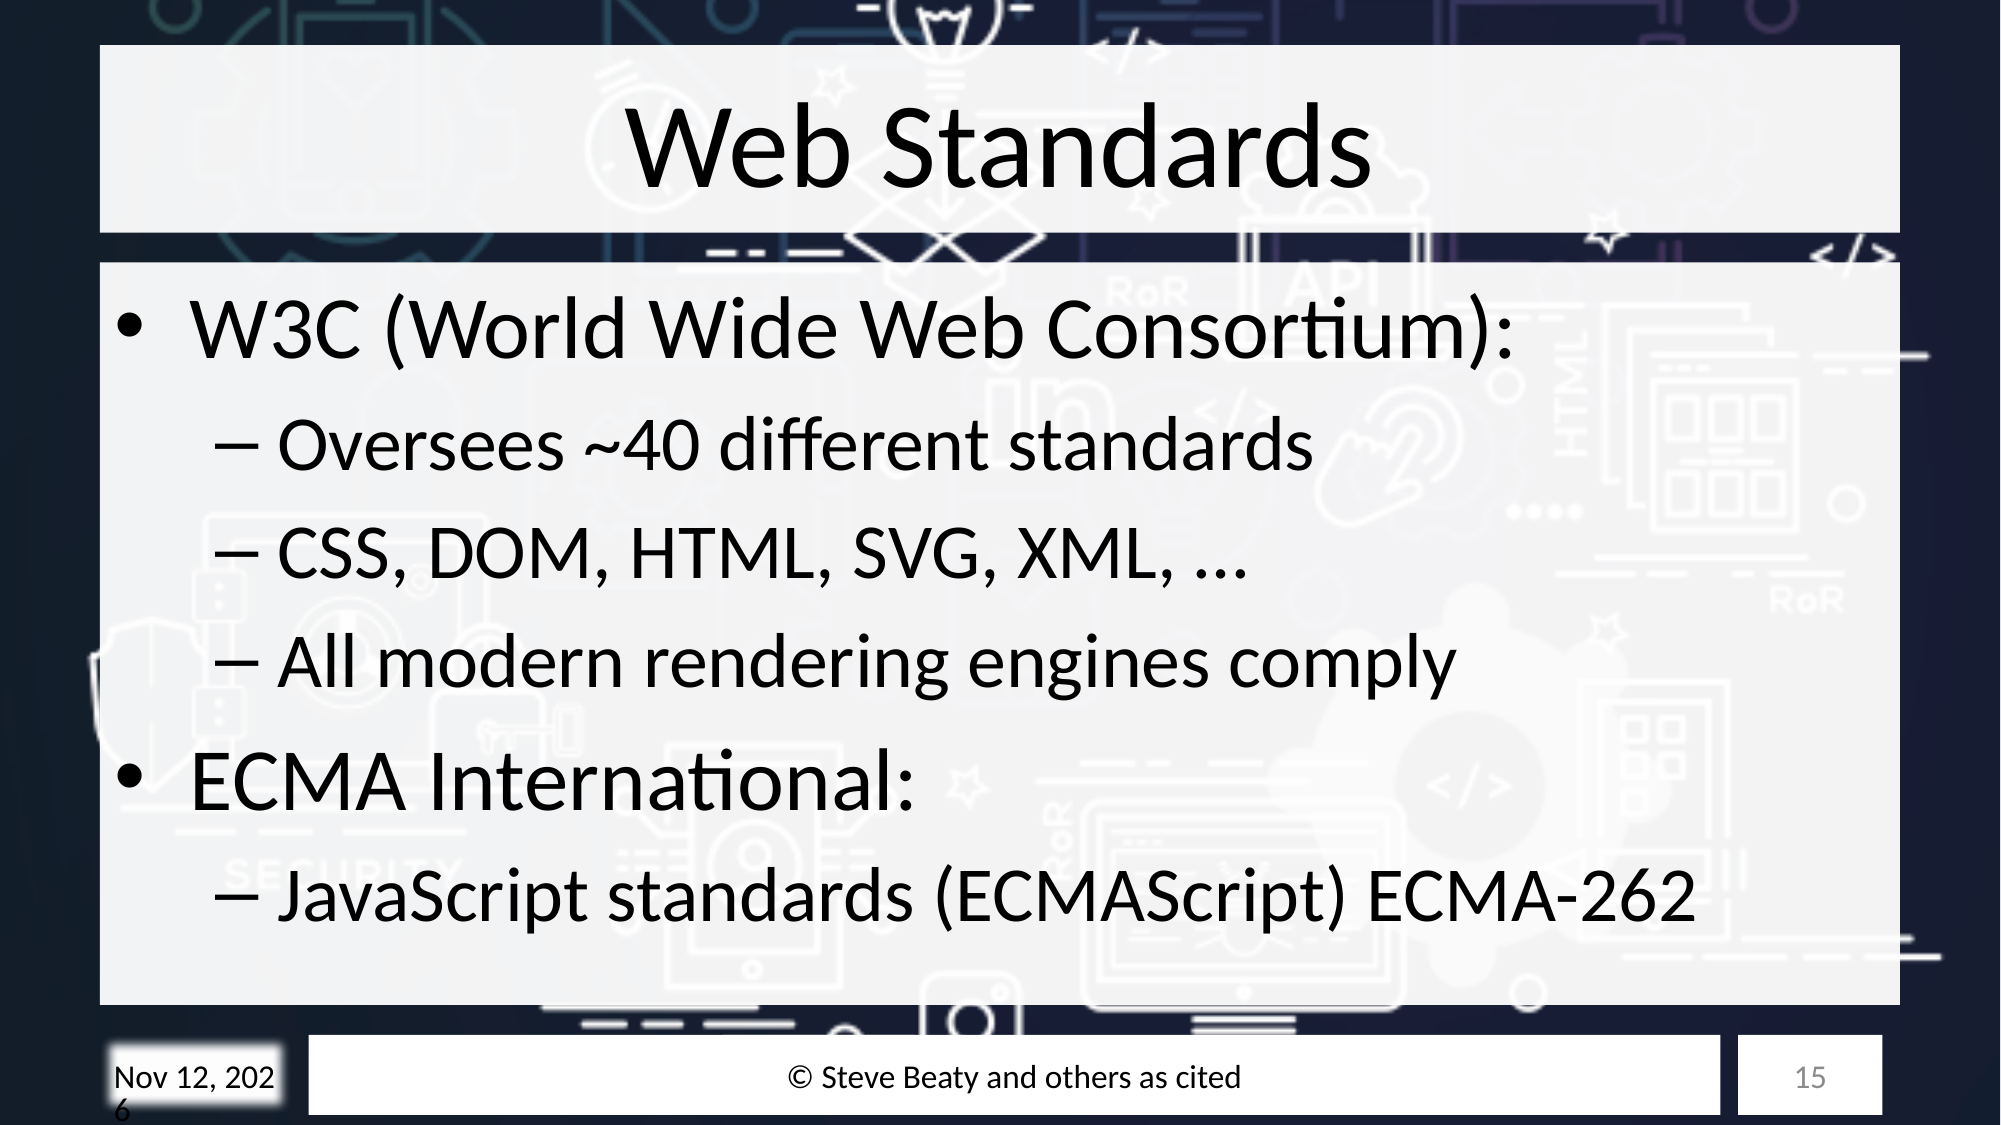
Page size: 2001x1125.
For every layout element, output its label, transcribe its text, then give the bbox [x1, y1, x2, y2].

slide_number 15 [1738, 1034, 1883, 1115]
list W3C (World Wide Web Consortium): Oversees ~40 different standards CSS, DOM, HTML, SVG, XML, … All modern rendering engines comply ECMA International: JavaScript standards (ECMAScript) ECMA-262 [99, 262, 1900, 1005]
footer © Steve Beaty and others as cited [308, 1034, 1721, 1115]
picture [0, 0, 2001, 1125]
title Web Standards [99, 45, 1900, 233]
